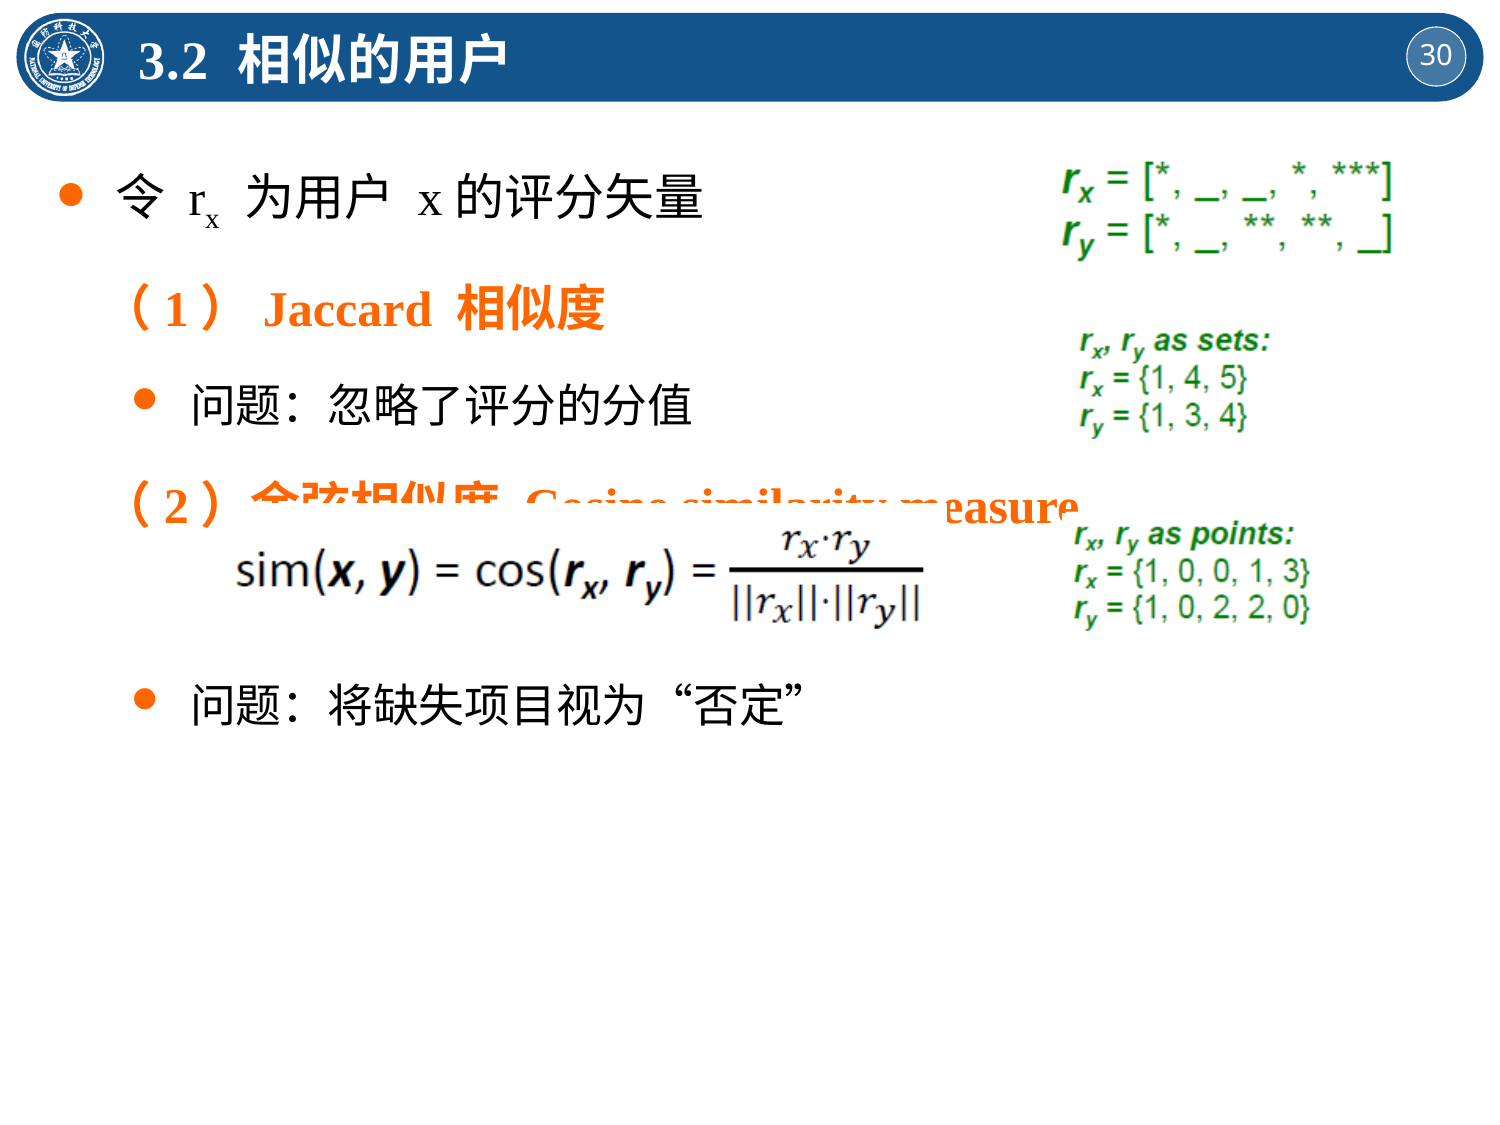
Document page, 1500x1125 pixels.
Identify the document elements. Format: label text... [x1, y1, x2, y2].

picture [1062, 513, 1313, 640]
picture [1049, 143, 1405, 263]
list 令 rx 为用户 x的评分矢量 （1）Jaccard 相似度 问题：忽略了评分的分值 （2）余弦相似度 Cosine similarity measure 问题：将缺失项目视为“否定” [41, 124, 1478, 842]
picture [218, 503, 947, 637]
picture [1055, 328, 1288, 447]
picture [16, 9, 111, 104]
title 3.2 相似的用户 [123, 17, 561, 124]
